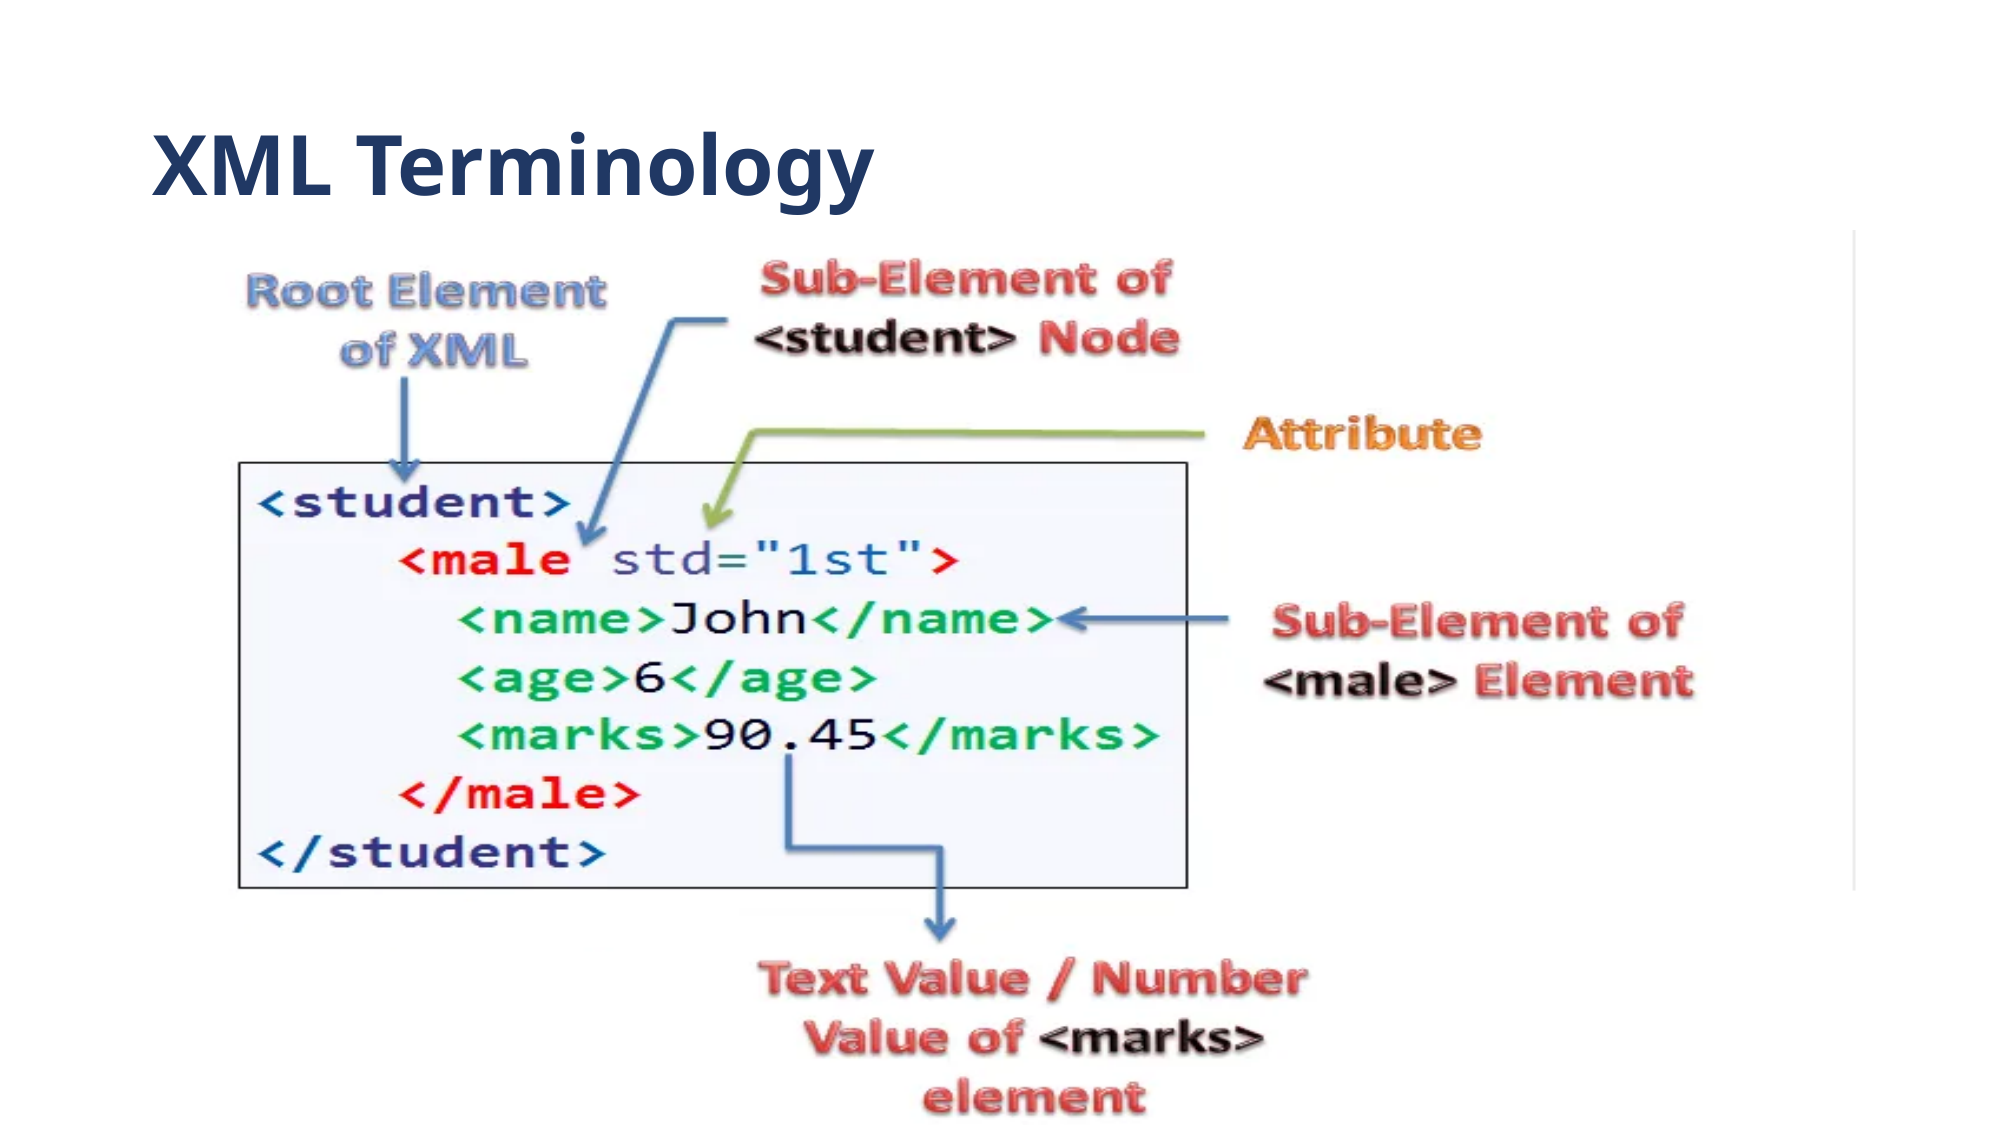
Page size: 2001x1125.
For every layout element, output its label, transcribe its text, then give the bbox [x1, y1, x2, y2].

title XML Terminology [137, 59, 1863, 278]
picture [194, 230, 1863, 1125]
